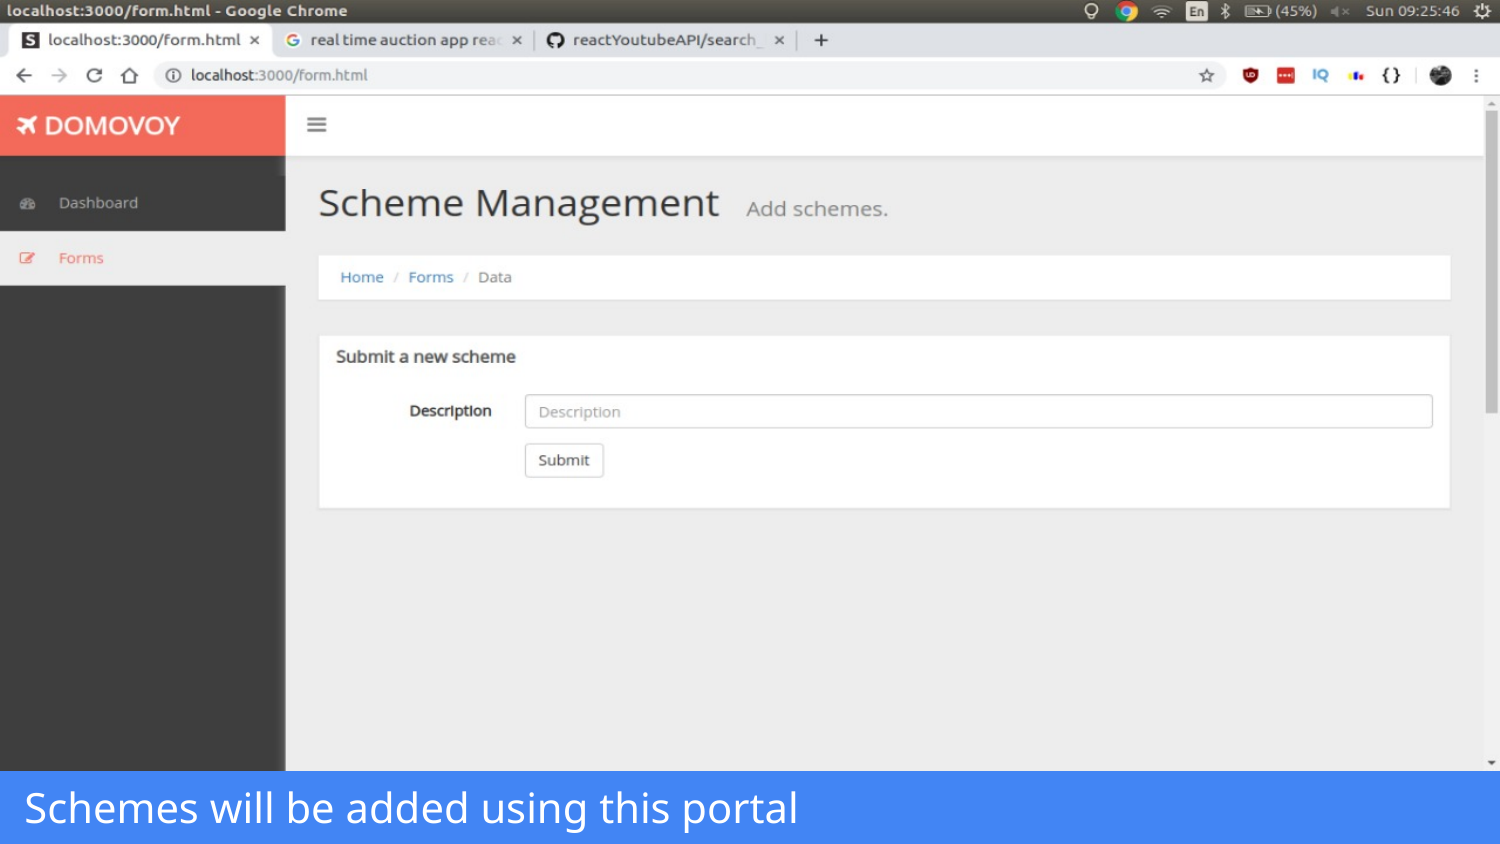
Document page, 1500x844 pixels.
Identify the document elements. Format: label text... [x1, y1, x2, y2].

picture [0, 0, 1500, 771]
list Schemes will be added using this portal [9, 780, 1385, 844]
